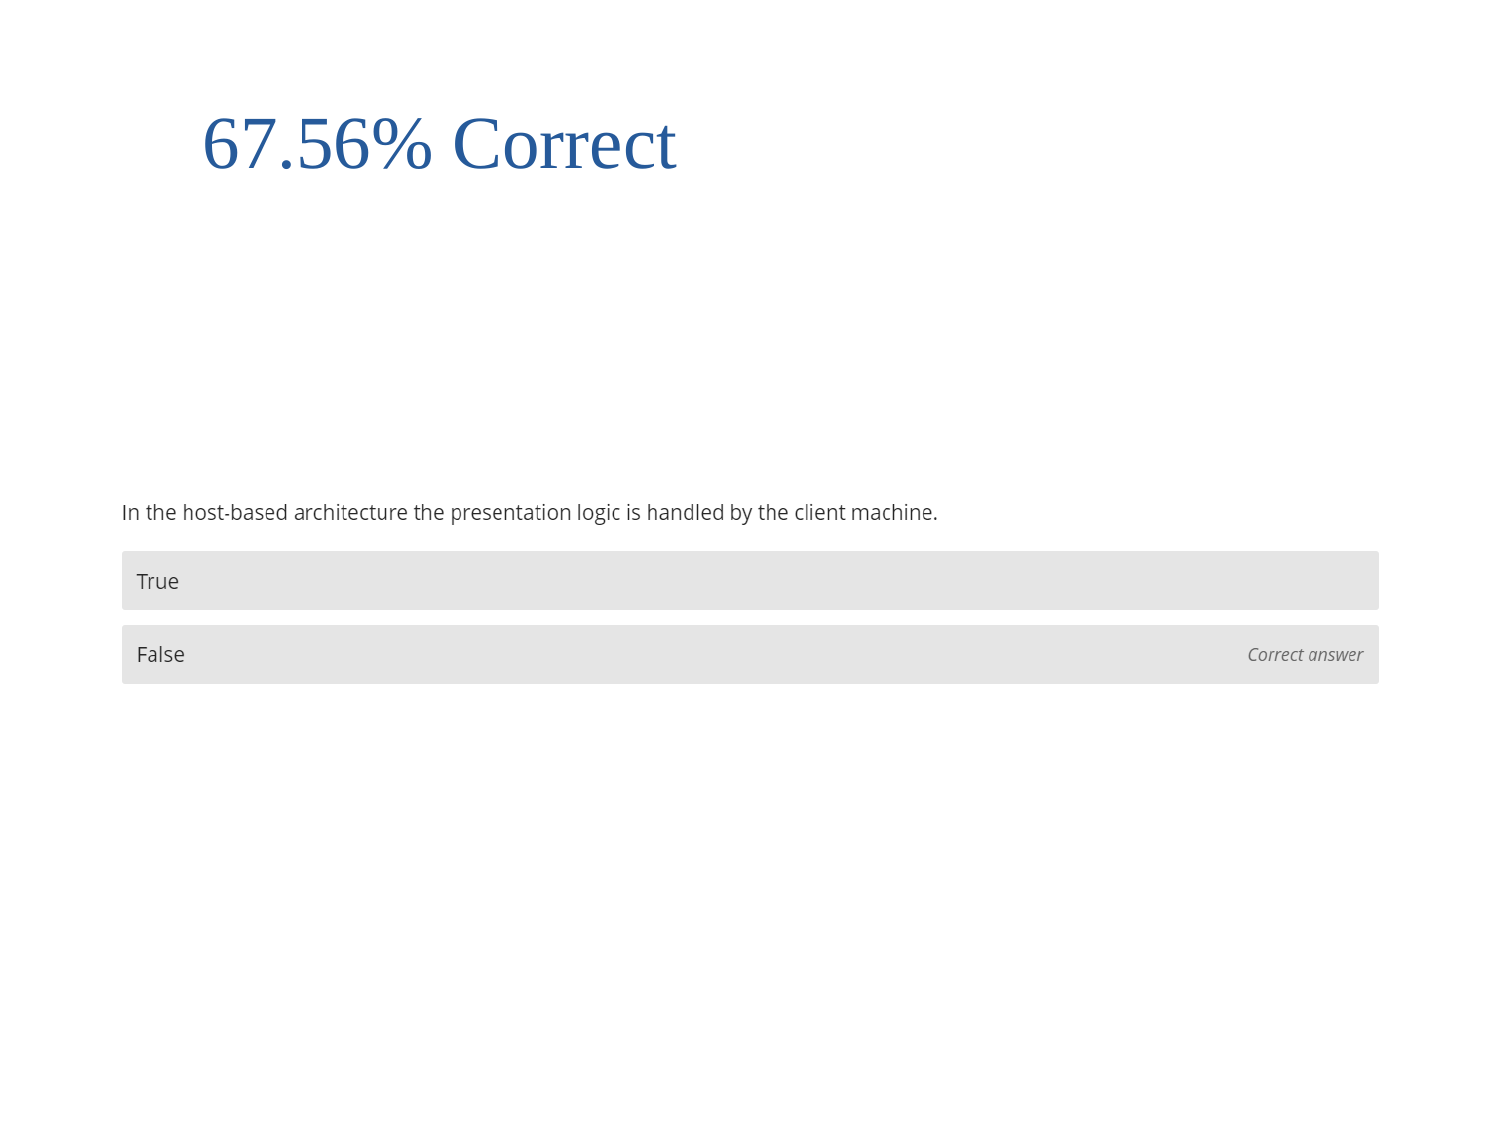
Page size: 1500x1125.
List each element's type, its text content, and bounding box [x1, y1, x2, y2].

picture [112, 493, 1388, 696]
title 67.56% Correct [187, 45, 1450, 233]
